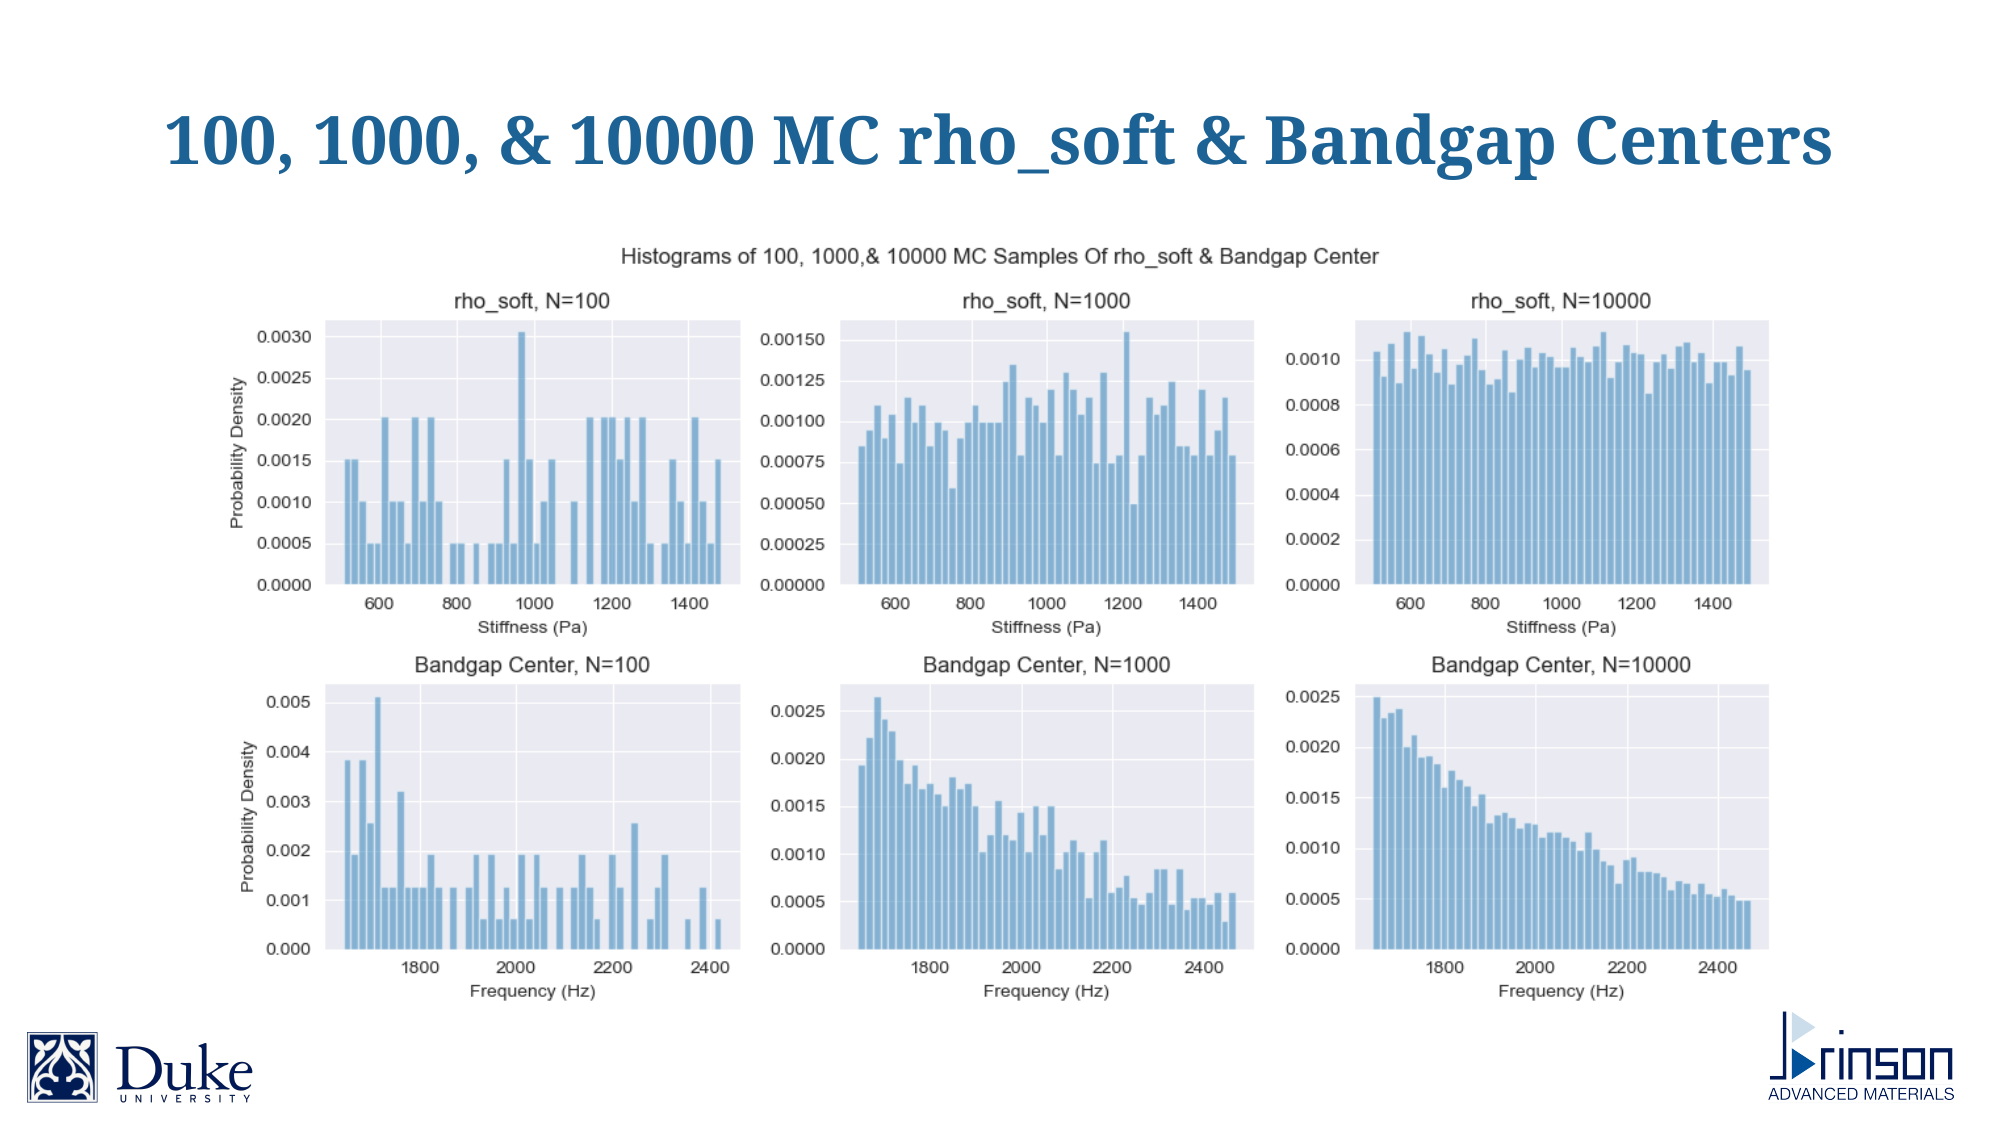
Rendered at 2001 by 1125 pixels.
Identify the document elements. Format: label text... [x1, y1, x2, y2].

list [219, 235, 1781, 1014]
picture [27, 1032, 98, 1103]
picture [1768, 1011, 1957, 1108]
picture [115, 1042, 253, 1103]
title 100, 1000, & 10000 MC rho_soft & Bandgap Centers [119, 55, 1881, 230]
